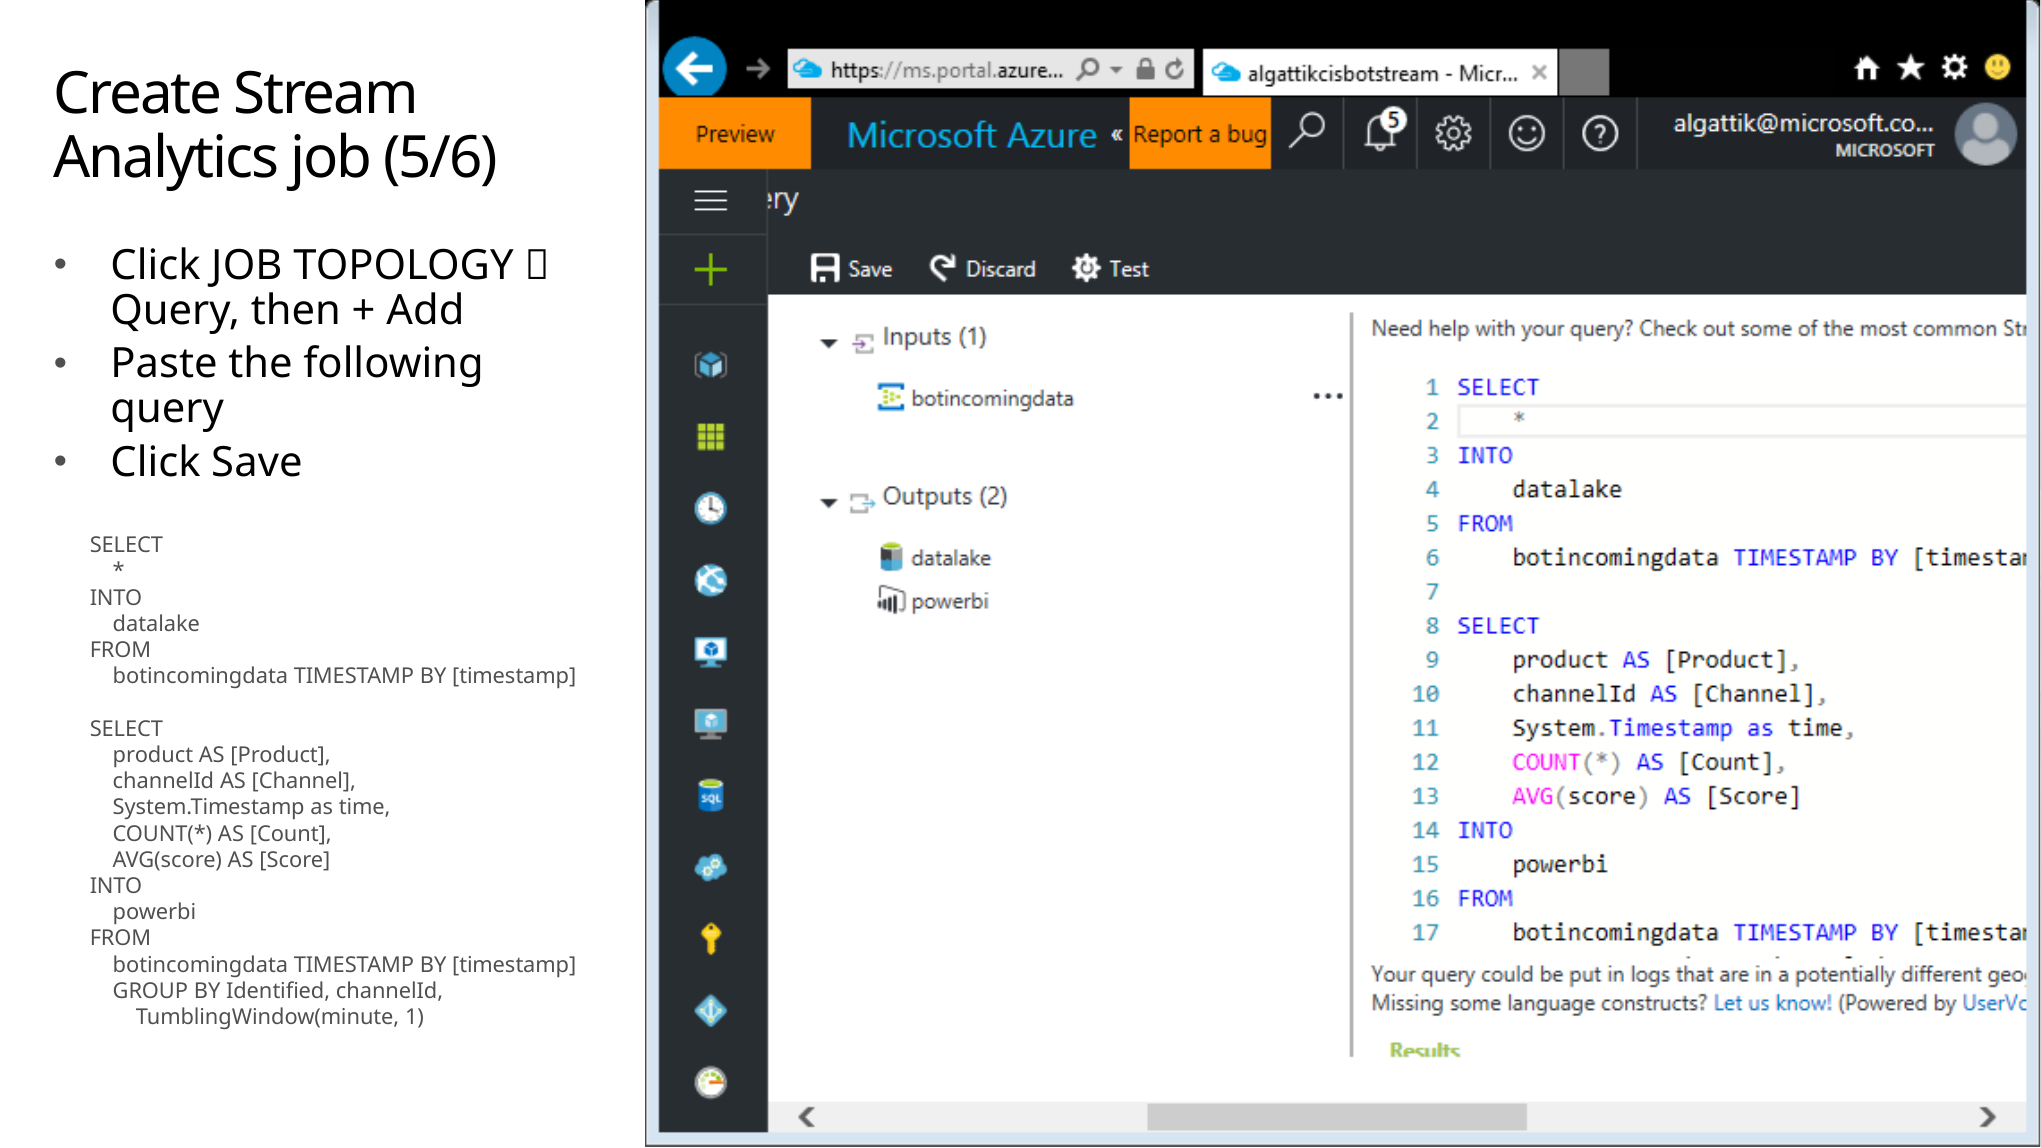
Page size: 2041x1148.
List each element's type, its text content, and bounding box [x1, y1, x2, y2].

list Click JOB TOPOLOGY  Query, then + Add Paste the following query Click Save [30, 228, 616, 461]
picture [644, 0, 2041, 1148]
text_box SELECT * INTO datalake FROM botincomingdata TIMESTAMP BY [timestamp] SELECT product AS [Product], channelId AS [Channel], System.Timestamp as time, COUNT(*) AS [Count], AVG(score) AS [Score] INTO powerbi FROM botincomingdata TIMESTAMP BY [timestamp] GROUP BY Identified, channelId, TumblingWindow(minute, 1) [75, 523, 600, 1063]
title Create Stream Analytics job (5/6) [30, 48, 616, 207]
